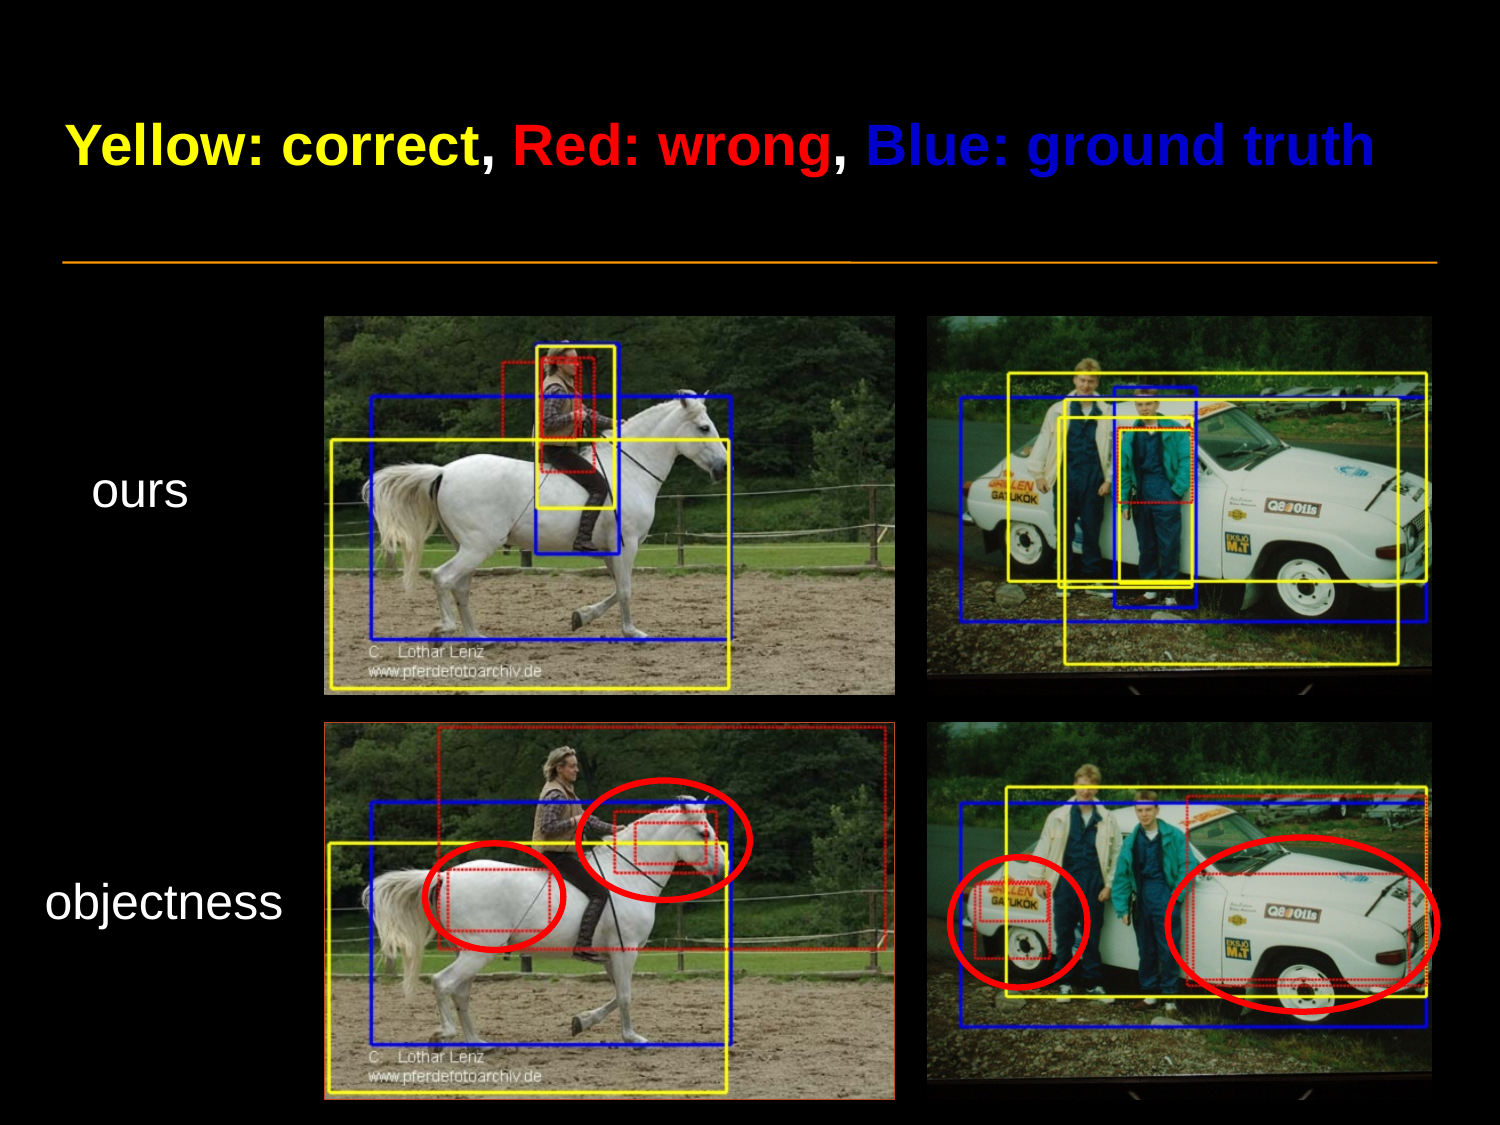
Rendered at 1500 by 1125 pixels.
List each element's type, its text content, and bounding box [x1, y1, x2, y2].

text_box [1436, 904, 1440, 945]
text_box objectness [29, 862, 299, 938]
picture [927, 315, 1432, 695]
picture [324, 315, 895, 695]
text_box Yellow: correct, Red: wrong, Blue: ground truth [50, 99, 1450, 193]
picture [324, 721, 895, 1101]
text_box ours [76, 449, 204, 525]
picture [927, 721, 1432, 1101]
